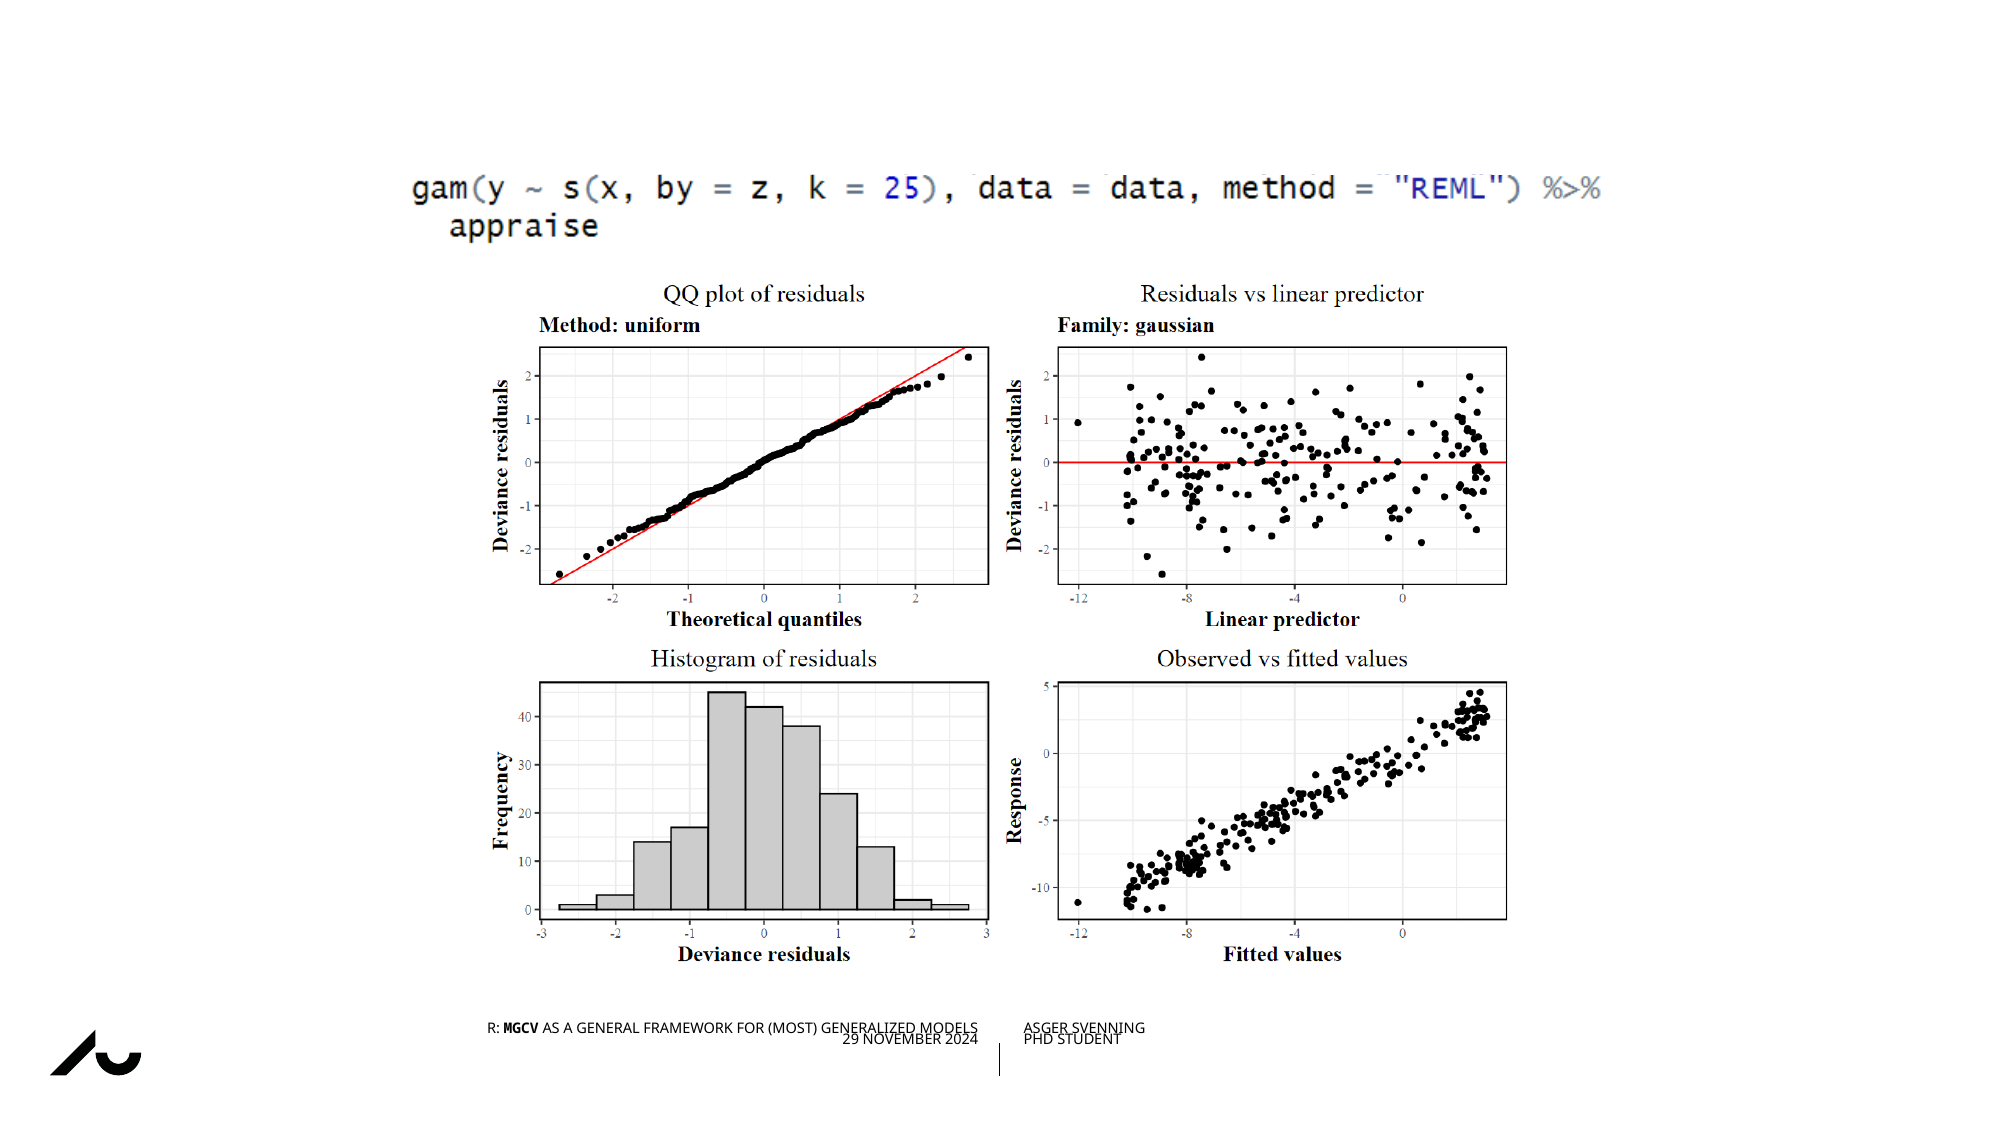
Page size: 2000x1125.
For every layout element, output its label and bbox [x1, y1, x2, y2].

picture [475, 266, 1525, 985]
picture [410, 172, 1618, 248]
